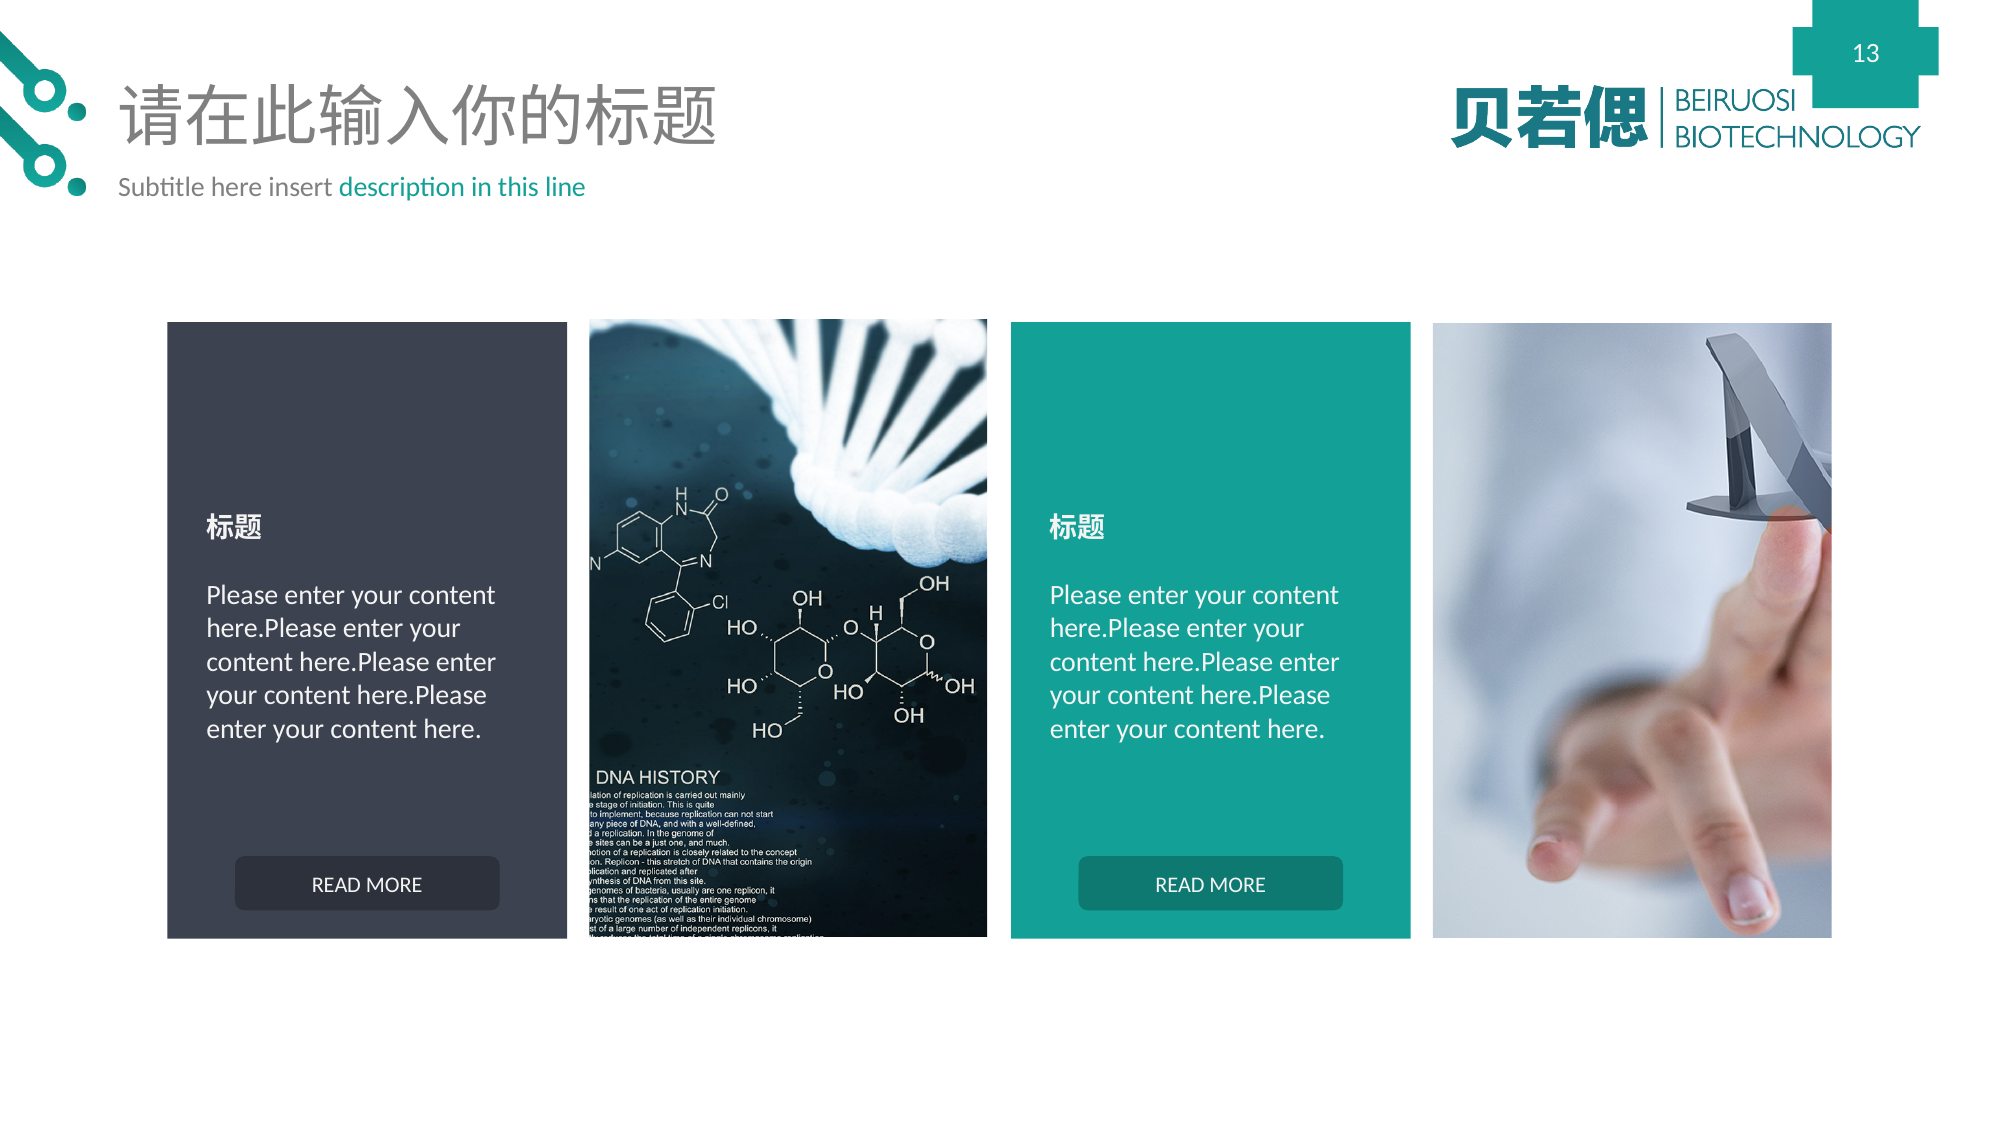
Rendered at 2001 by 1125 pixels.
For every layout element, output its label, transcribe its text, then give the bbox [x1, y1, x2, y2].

text_box 标题 Please enter your content here.Please enter your content here.Please enter your content here.Please enter your content here. [1034, 502, 1387, 751]
text_box Subtitle here insert description in this line [103, 161, 601, 210]
text_box READ MORE [232, 854, 502, 913]
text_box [1812, 0, 1919, 109]
picture [0, 31, 86, 196]
text_box 标题 Please enter your content here.Please enter your content here.Please enter your content here.Please enter your content here. [191, 502, 544, 751]
text_box READ MORE [1076, 854, 1346, 913]
text_box [1009, 320, 1413, 941]
picture [588, 319, 990, 940]
picture [1434, 49, 1947, 177]
text_box 请在此输入你的标题 [102, 65, 734, 161]
picture [1432, 321, 1833, 940]
text_box [165, 320, 569, 941]
